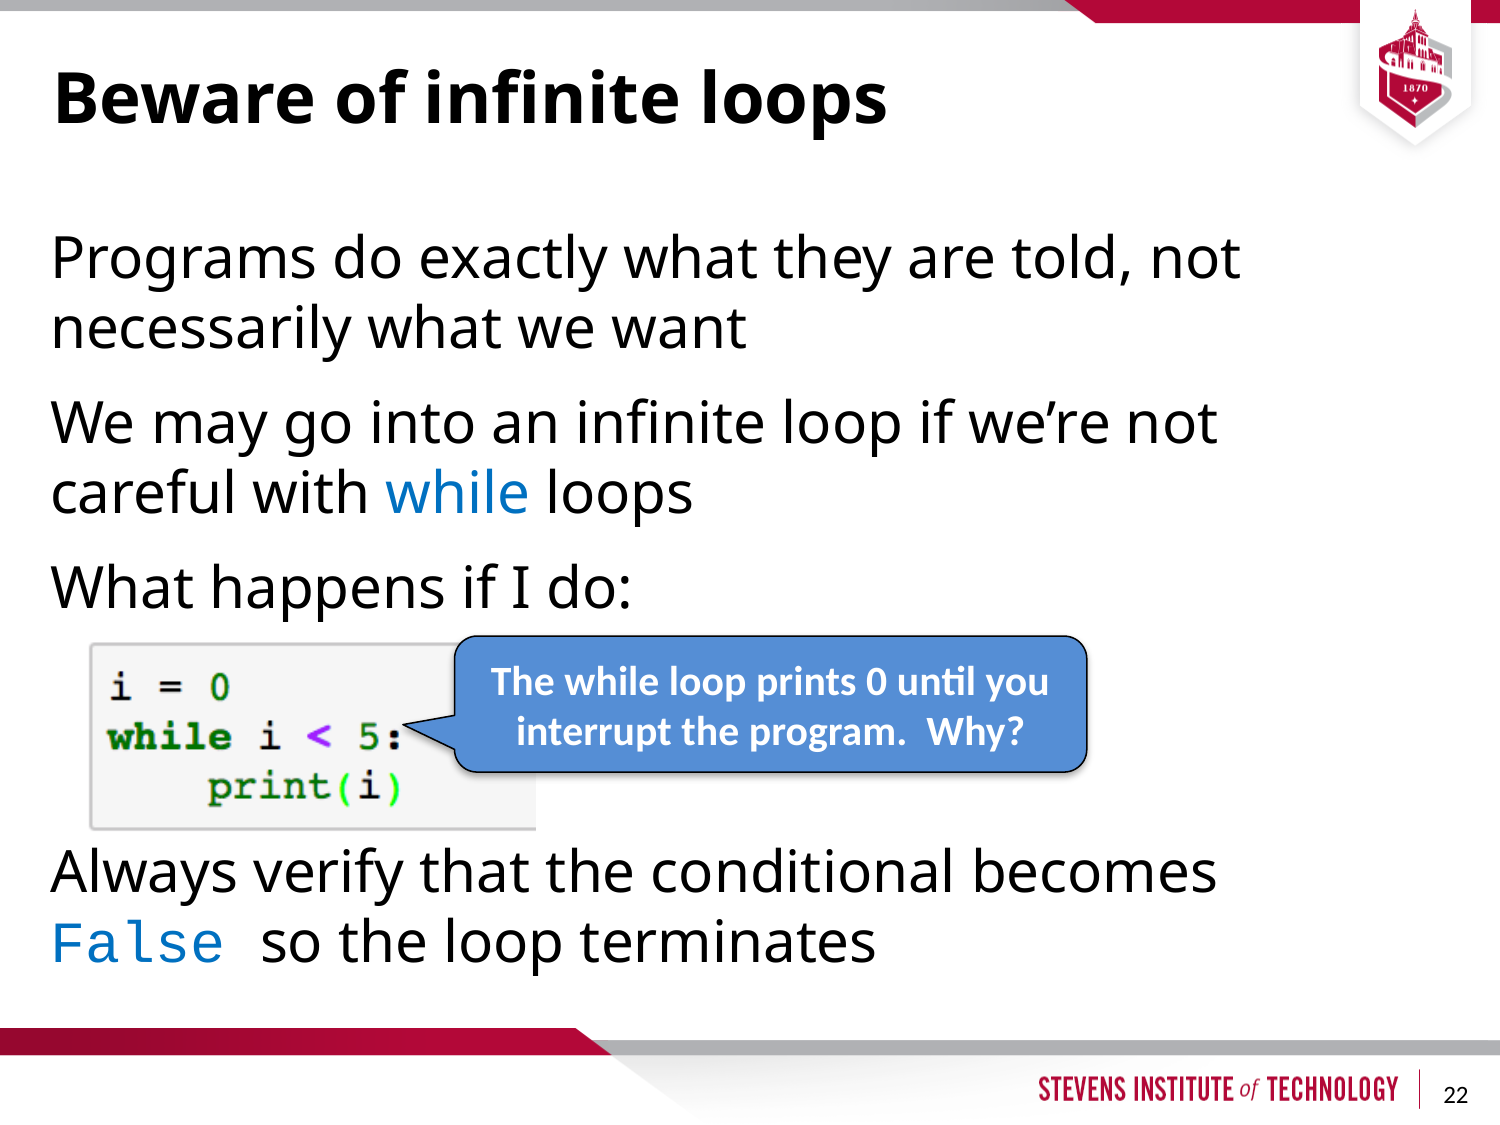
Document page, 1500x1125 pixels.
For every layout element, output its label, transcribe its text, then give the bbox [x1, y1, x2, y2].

picture [0, 0, 1500, 160]
list Programs do exactly what they are told, not necessarily what we want We may go into an infinite loop if we’re not careful with while loops What happens if I do: Always verify that the conditional becomes False so the loop terminates [35, 212, 1423, 953]
slide_number 22 [1428, 1071, 1490, 1108]
picture [80, 635, 537, 843]
title Beware of infinite loops [37, 45, 1338, 150]
picture [0, 1028, 1500, 1125]
